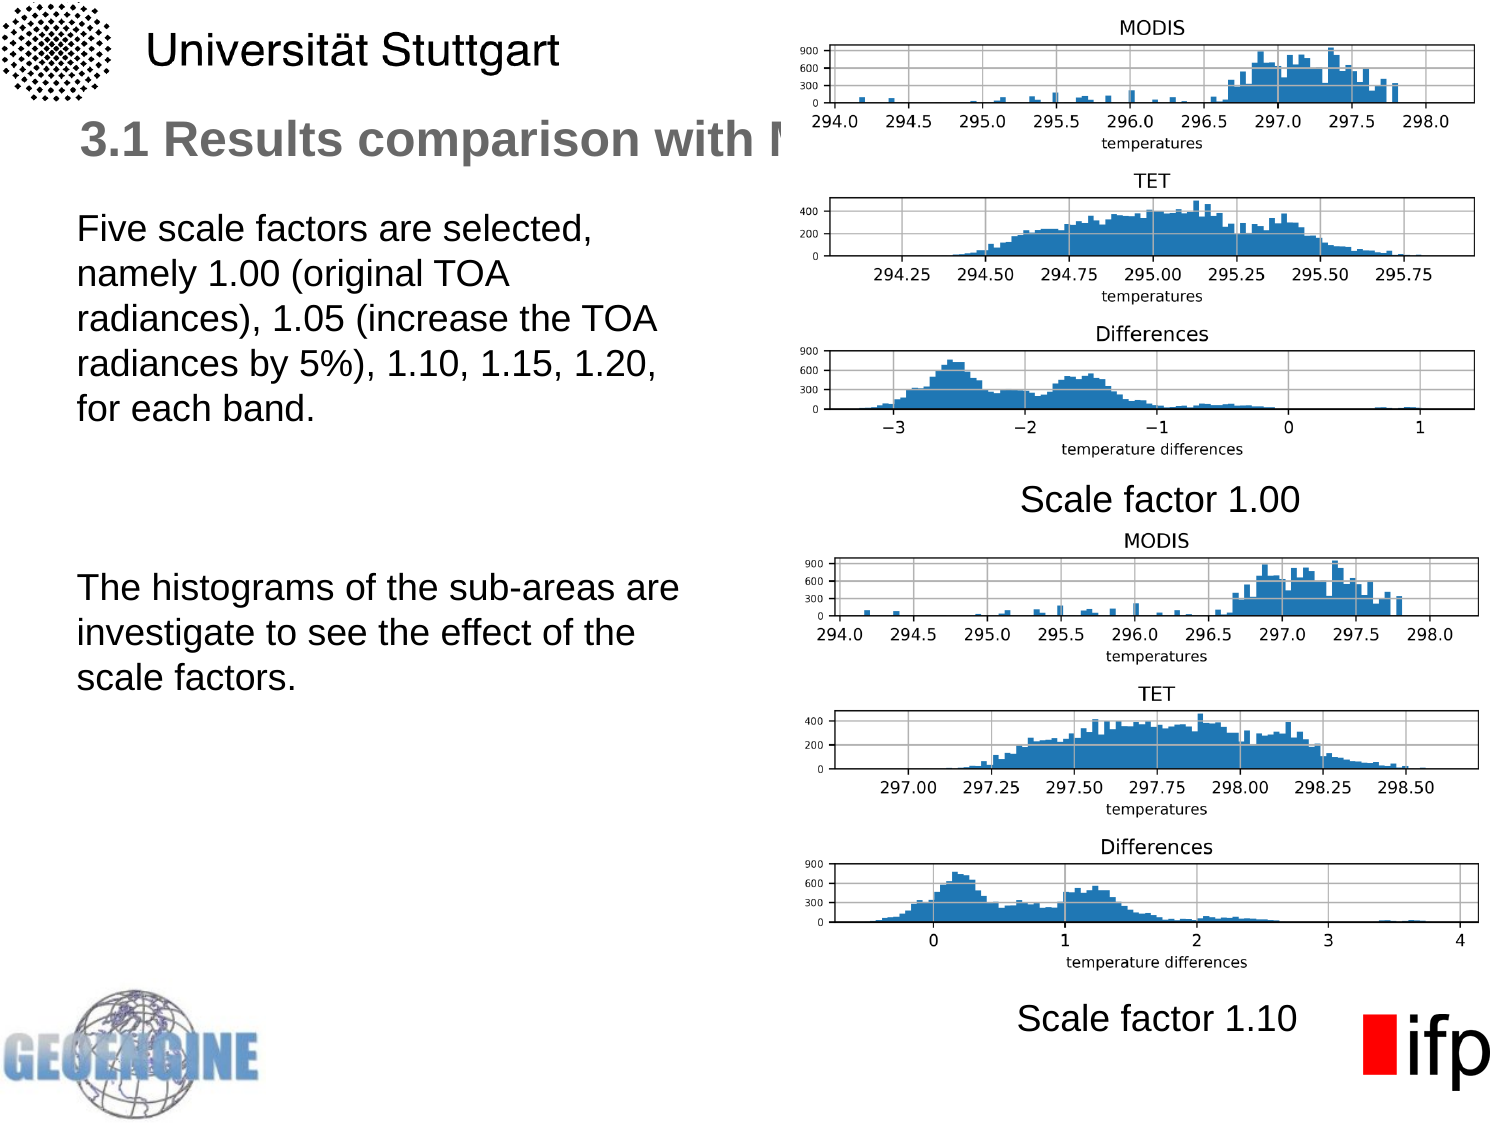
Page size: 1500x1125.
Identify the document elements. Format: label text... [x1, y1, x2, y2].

picture [781, 0, 1500, 477]
picture [0, 2, 568, 103]
picture [0, 978, 266, 1125]
text_box Scale factor 1.10 [1016, 1008, 1298, 1040]
picture [785, 513, 1500, 1125]
text_box Scale factor 1.00 [1019, 486, 1301, 511]
text_box The histograms of the sub-areas are investigate to see the effect of the scale factors. [76, 562, 691, 698]
title 3.1 Results comparison with MODIS SST and calibration [79, 106, 776, 173]
list Five scale factors are selected, namely 1.00 (original TOA radiances), 1.05 (increase the TOA radiances by 5%), 1.10, 1.15, 1.20, for each band. [76, 204, 691, 464]
